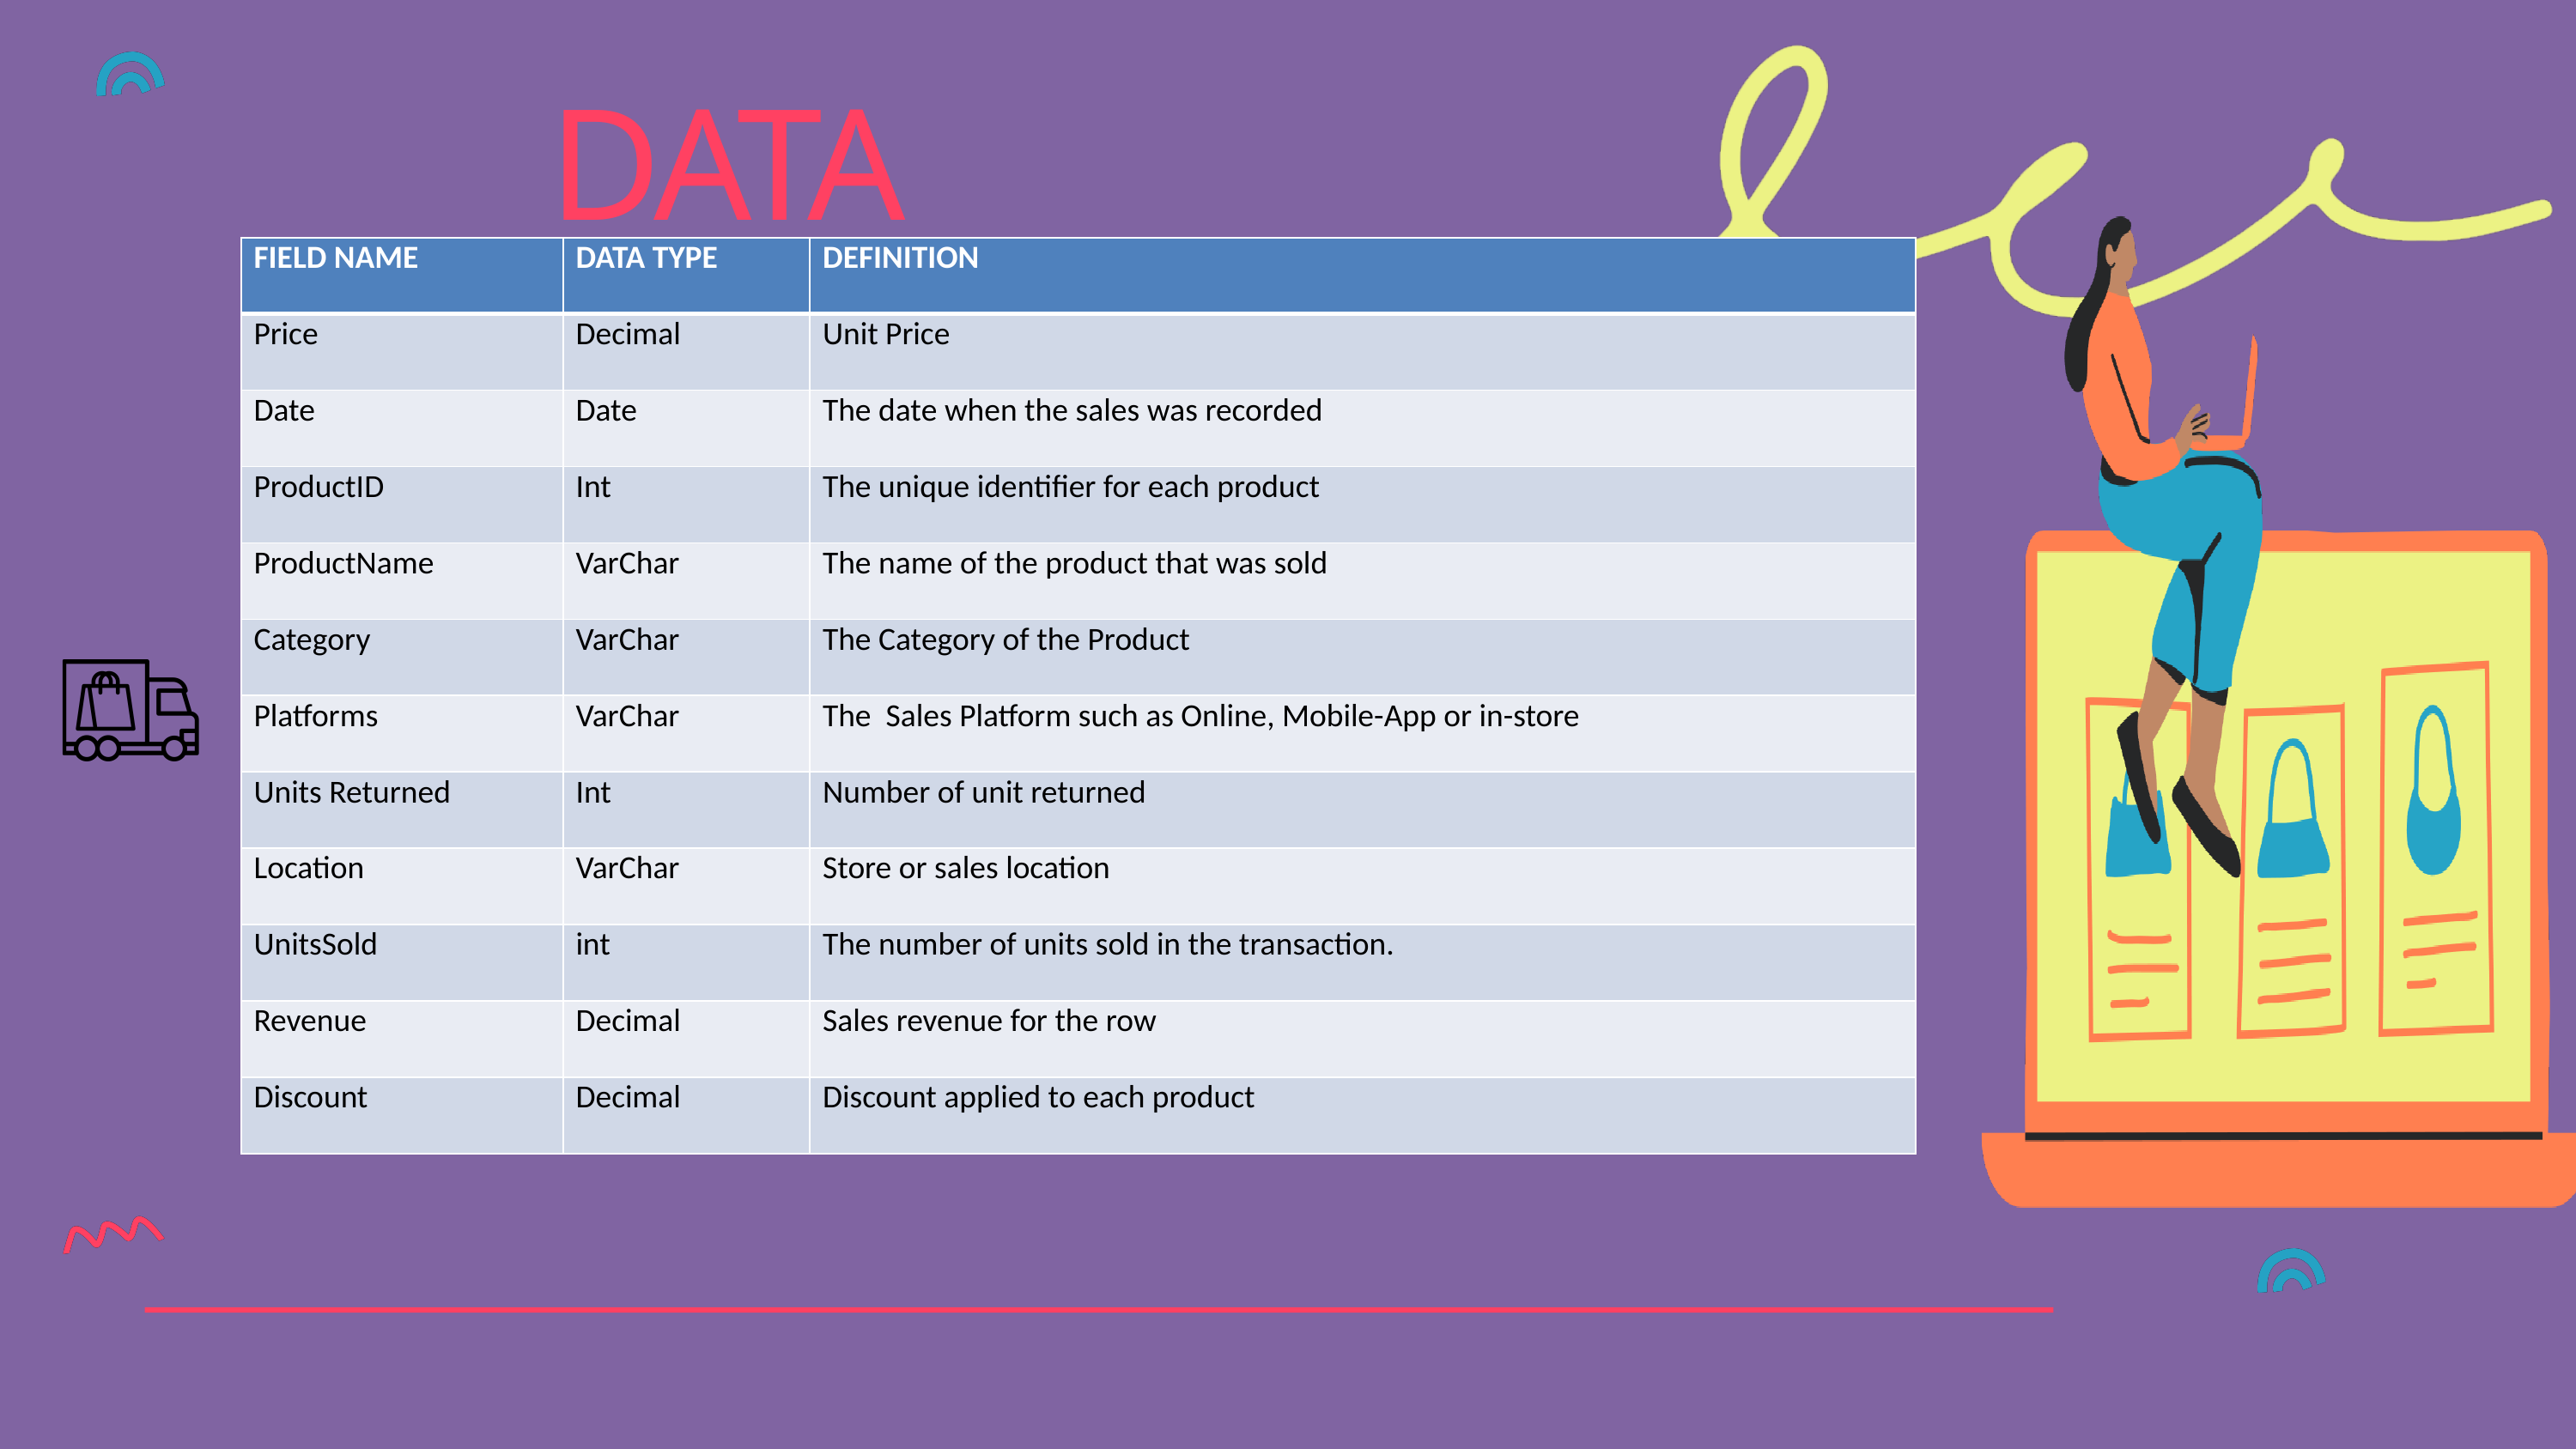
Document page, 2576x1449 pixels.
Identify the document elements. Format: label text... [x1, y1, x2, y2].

table_cell Date [242, 391, 562, 466]
table_cell Date [564, 391, 809, 466]
table_header DEFINITION [811, 239, 1915, 312]
text_box [1523, 37, 2555, 403]
table_cell Sales revenue for the row [811, 1002, 1915, 1076]
table_cell VarChar [564, 696, 809, 771]
table_cell Units Returned [242, 773, 562, 847]
table_cell Decimal [564, 1002, 809, 1076]
table_cell int [564, 925, 809, 1000]
table_cell Platforms [242, 696, 562, 771]
text_box [62, 659, 199, 761]
text_box DATA DICTIONARY [550, 92, 1500, 237]
table_header DATA TYPE [564, 239, 809, 312]
table_cell Price [242, 316, 562, 390]
table_cell The name of the product that was sold [811, 543, 1915, 619]
table_cell Number of unit returned [811, 773, 1915, 847]
table_cell Int [564, 467, 809, 543]
table_cell Revenue [242, 1002, 562, 1076]
table_header FIELD NAME [242, 239, 562, 312]
table_cell Decimal [564, 316, 809, 390]
table_cell VarChar [564, 543, 809, 619]
table_cell Int [564, 773, 809, 847]
table_cell UnitsSold [242, 925, 562, 1000]
table_cell VarChar [564, 849, 809, 924]
table_cell Store or sales location [811, 849, 1915, 924]
table_cell ProductID [242, 467, 562, 543]
text_box [63, 1207, 165, 1254]
text_box [1981, 214, 2576, 1208]
table_cell The unique identifier for each product [811, 467, 1915, 543]
table_cell The Category of the Product [811, 620, 1915, 694]
table_cell Category [242, 620, 562, 694]
table_cell VarChar [564, 620, 809, 694]
table_cell Location [242, 849, 562, 924]
table_cell The Sales Platform such as Online, Mobile-App or in-store [811, 696, 1915, 771]
table_cell The number of units sold in the transaction. [811, 925, 1915, 1000]
table_cell Discount [242, 1078, 562, 1153]
text_box [96, 52, 165, 96]
table_cell ProductName [242, 543, 562, 619]
text_box [2257, 1248, 2326, 1293]
table_cell The date when the sales was recorded [811, 391, 1915, 466]
table_cell Decimal [564, 1078, 809, 1153]
table_cell Discount applied to each product [811, 1078, 1915, 1153]
table_cell Unit Price [811, 316, 1915, 390]
